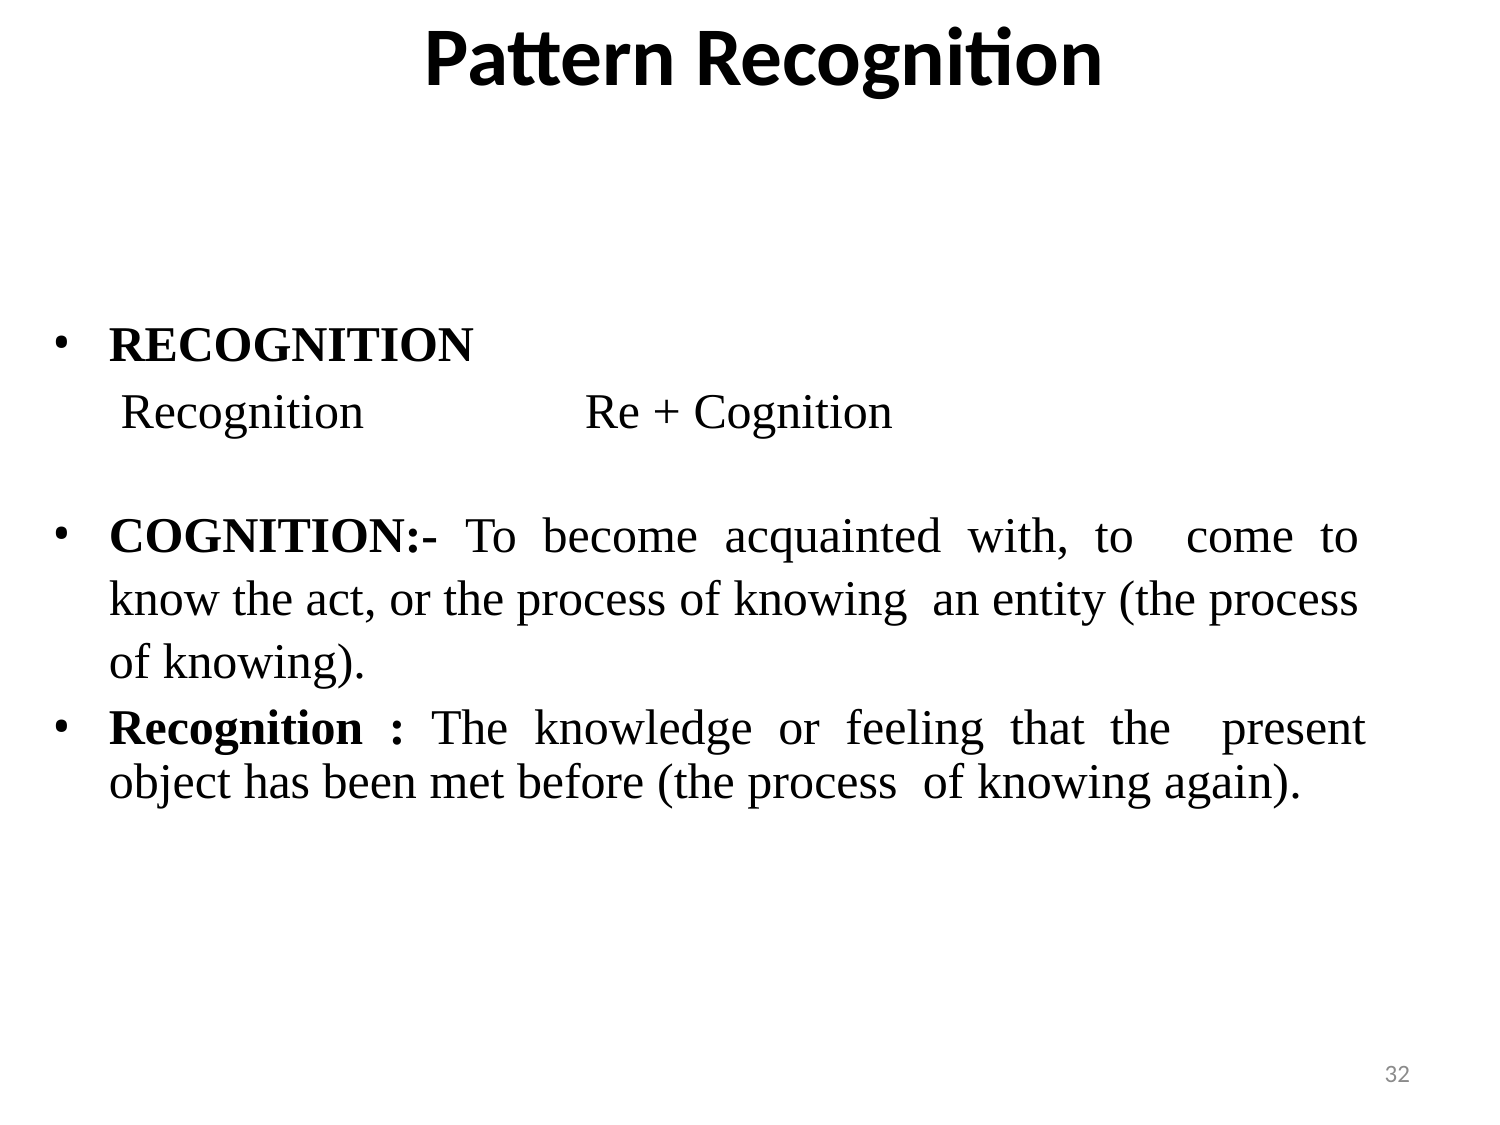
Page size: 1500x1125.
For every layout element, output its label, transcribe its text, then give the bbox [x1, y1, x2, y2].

title Pattern Recognition [301, 0, 1226, 147]
slide_number 32 [1074, 1042, 1425, 1103]
text_box RECOGNITION Recognition  Re + Cognition COGNITION:- To become acquainted with, to come to know the act, or the process of knowing an entity (the process of knowing). Recognition : The knowledge or feeling that the present object has been met before (the process of knowing again). [50, 302, 1387, 810]
